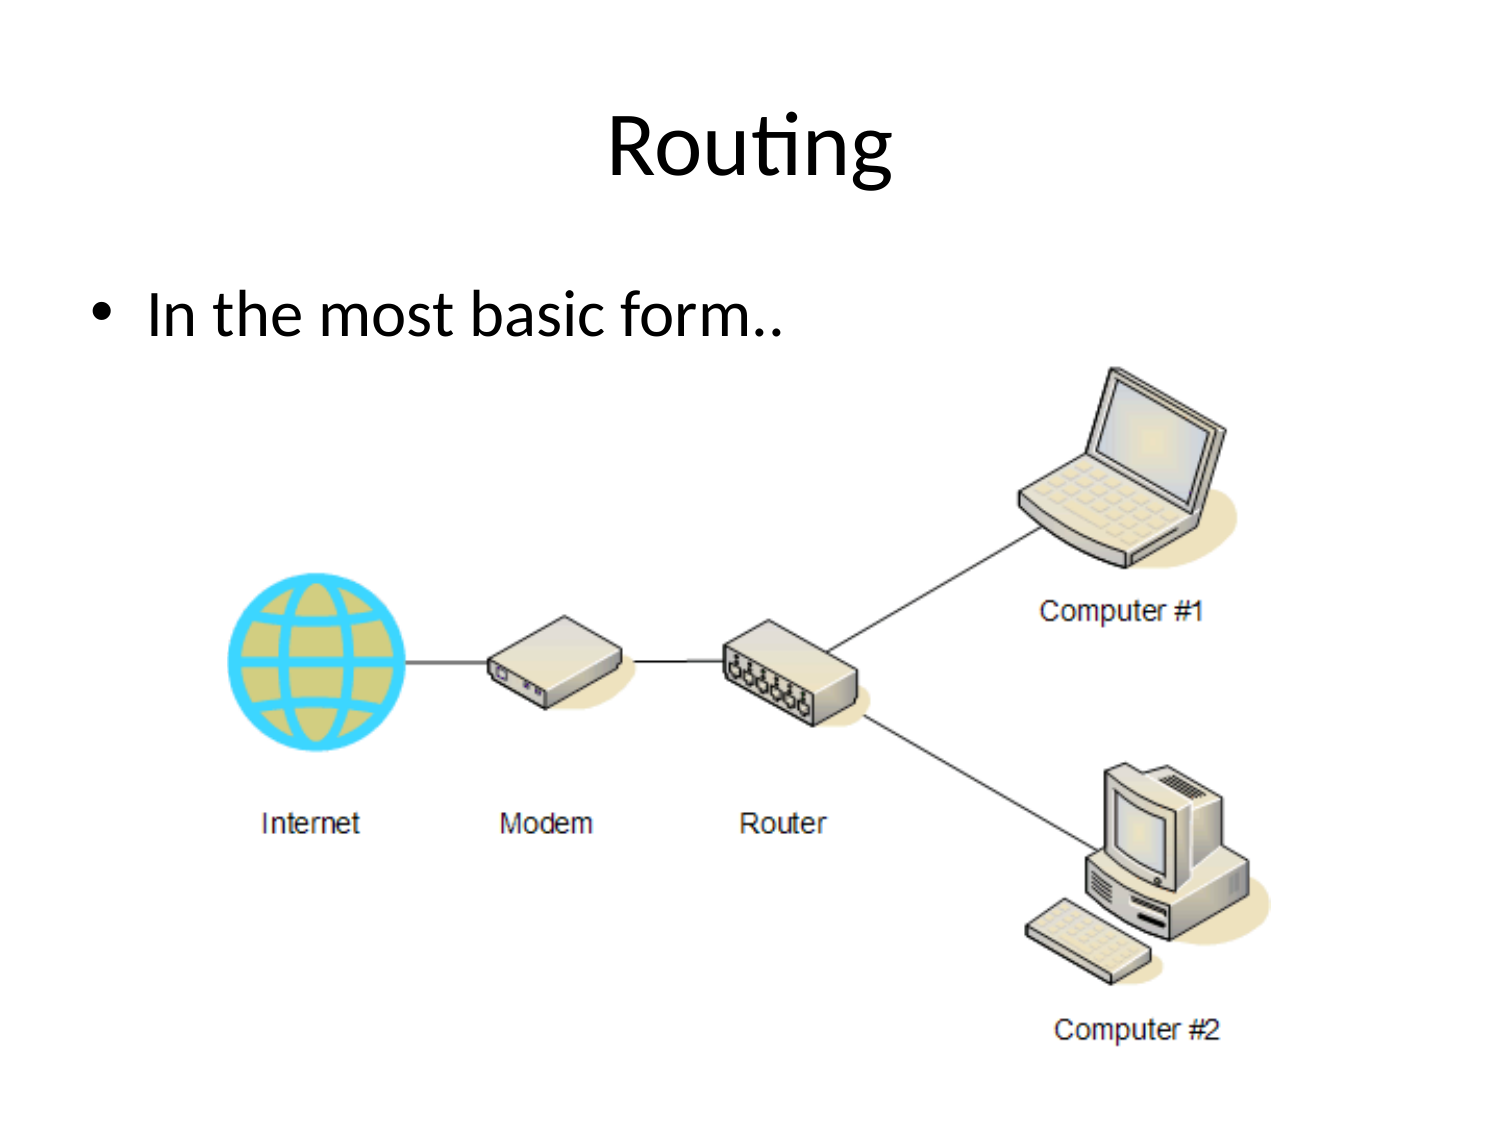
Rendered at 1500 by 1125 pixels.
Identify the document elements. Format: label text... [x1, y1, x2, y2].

picture [226, 358, 1271, 1060]
list In the most basic form.. [75, 262, 1425, 365]
title Routing [75, 45, 1425, 233]
